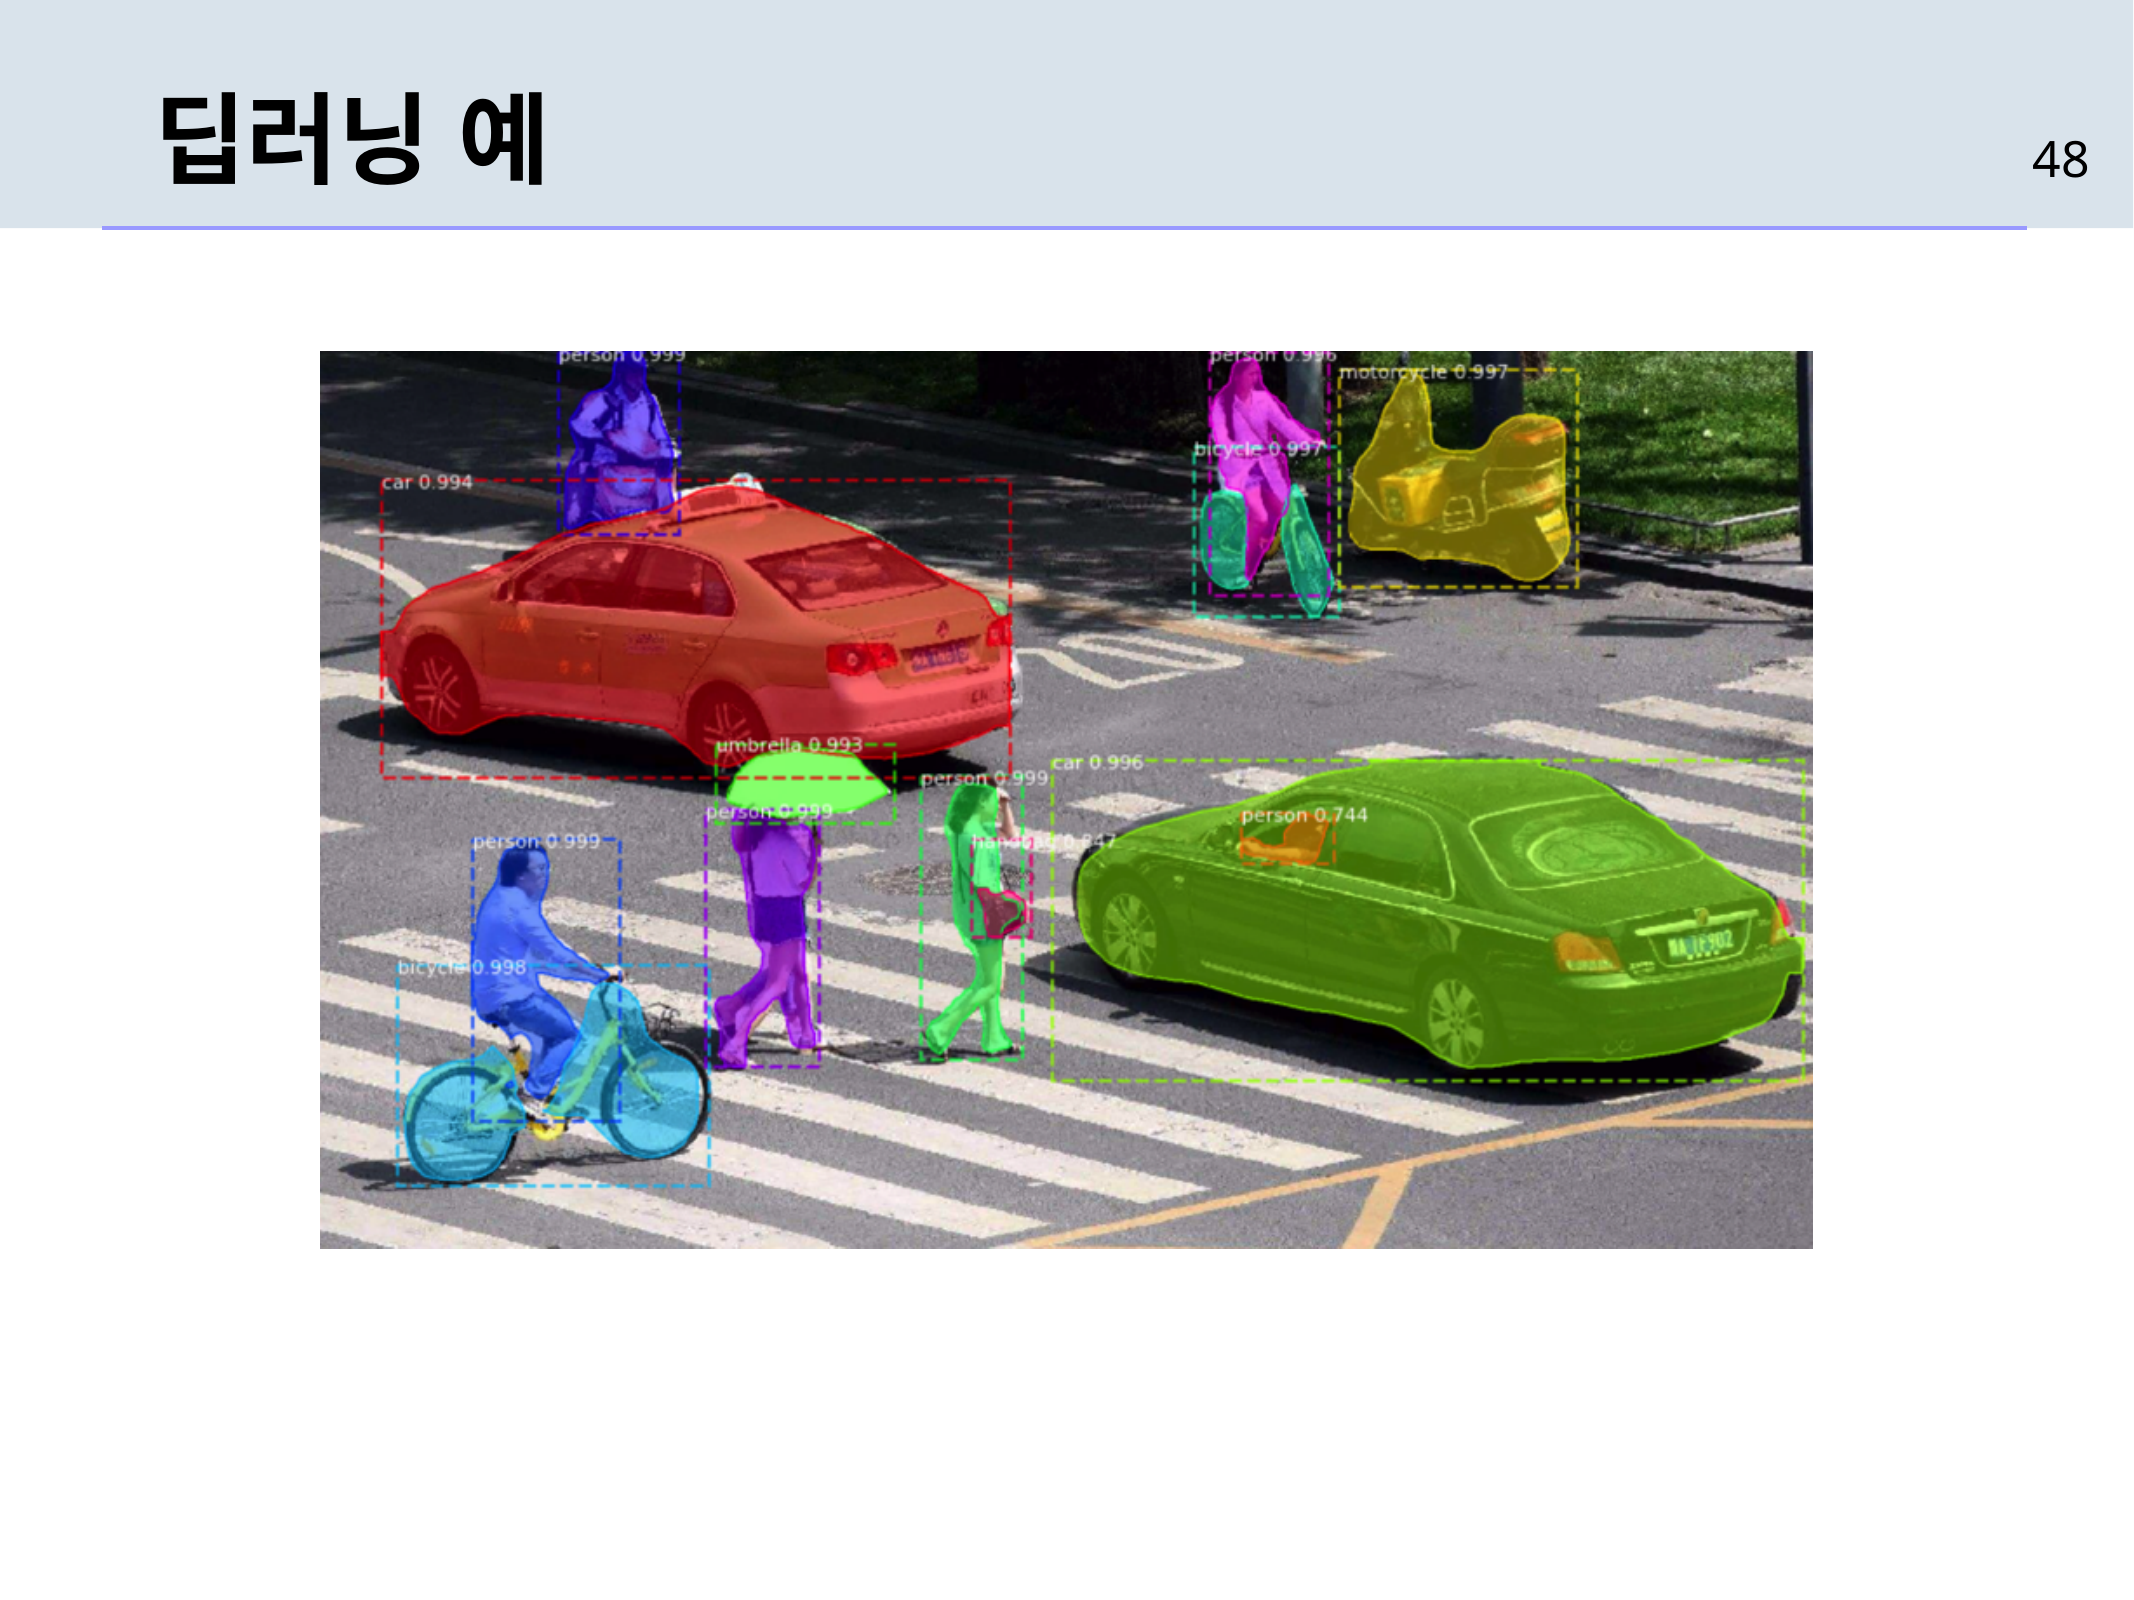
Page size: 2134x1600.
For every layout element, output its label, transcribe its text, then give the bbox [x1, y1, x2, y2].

picture [320, 350, 1814, 1250]
title 딥러닝 예 [133, 55, 2024, 208]
slide_number 48 [2011, 116, 2134, 203]
